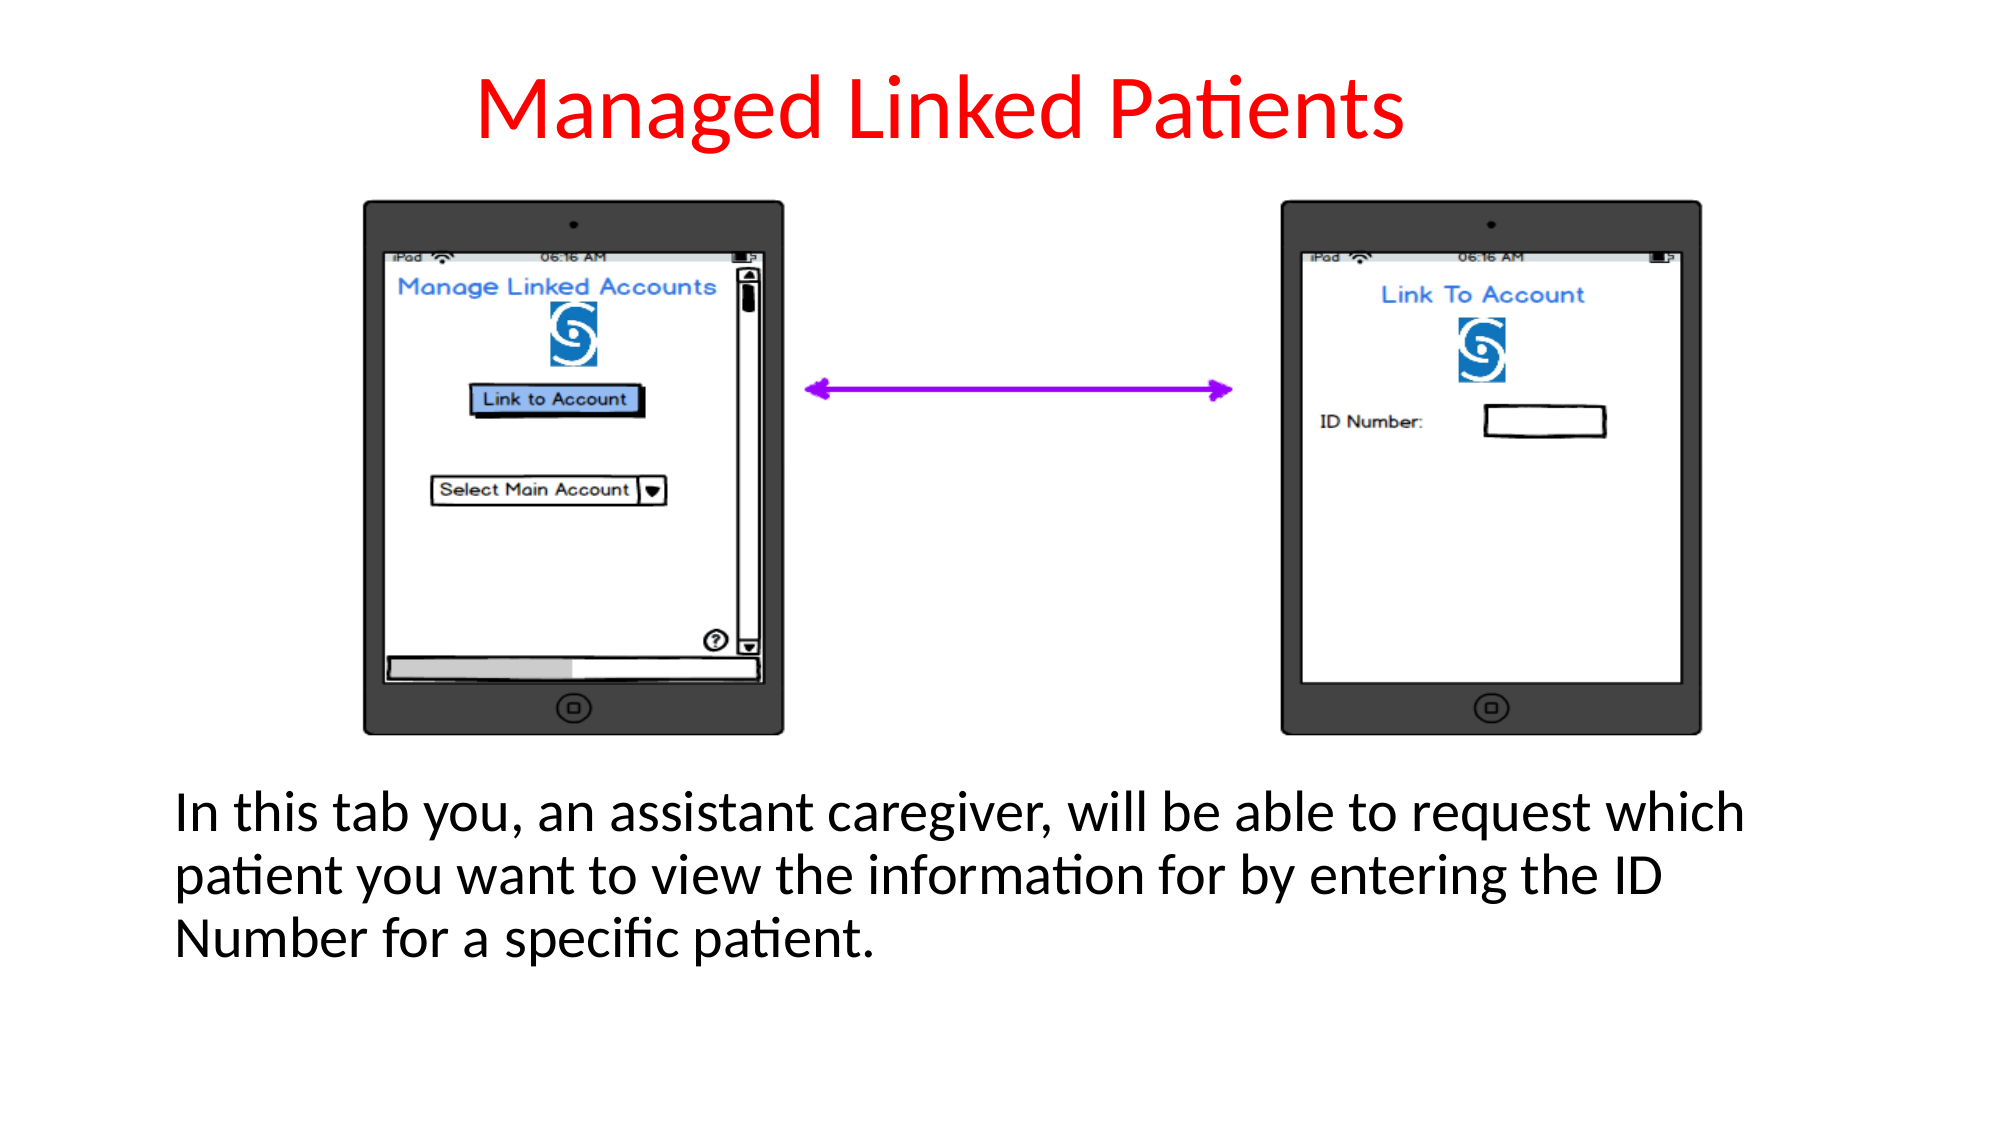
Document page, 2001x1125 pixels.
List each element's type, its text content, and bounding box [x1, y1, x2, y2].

list In this tab you, an assistant caregiver, will be able to request which patient you want to view the information for by entering the ID Number for a specific patient. [130, 766, 1856, 1105]
title Managed Linked Patients [460, 0, 2000, 218]
picture [354, 170, 1705, 767]
